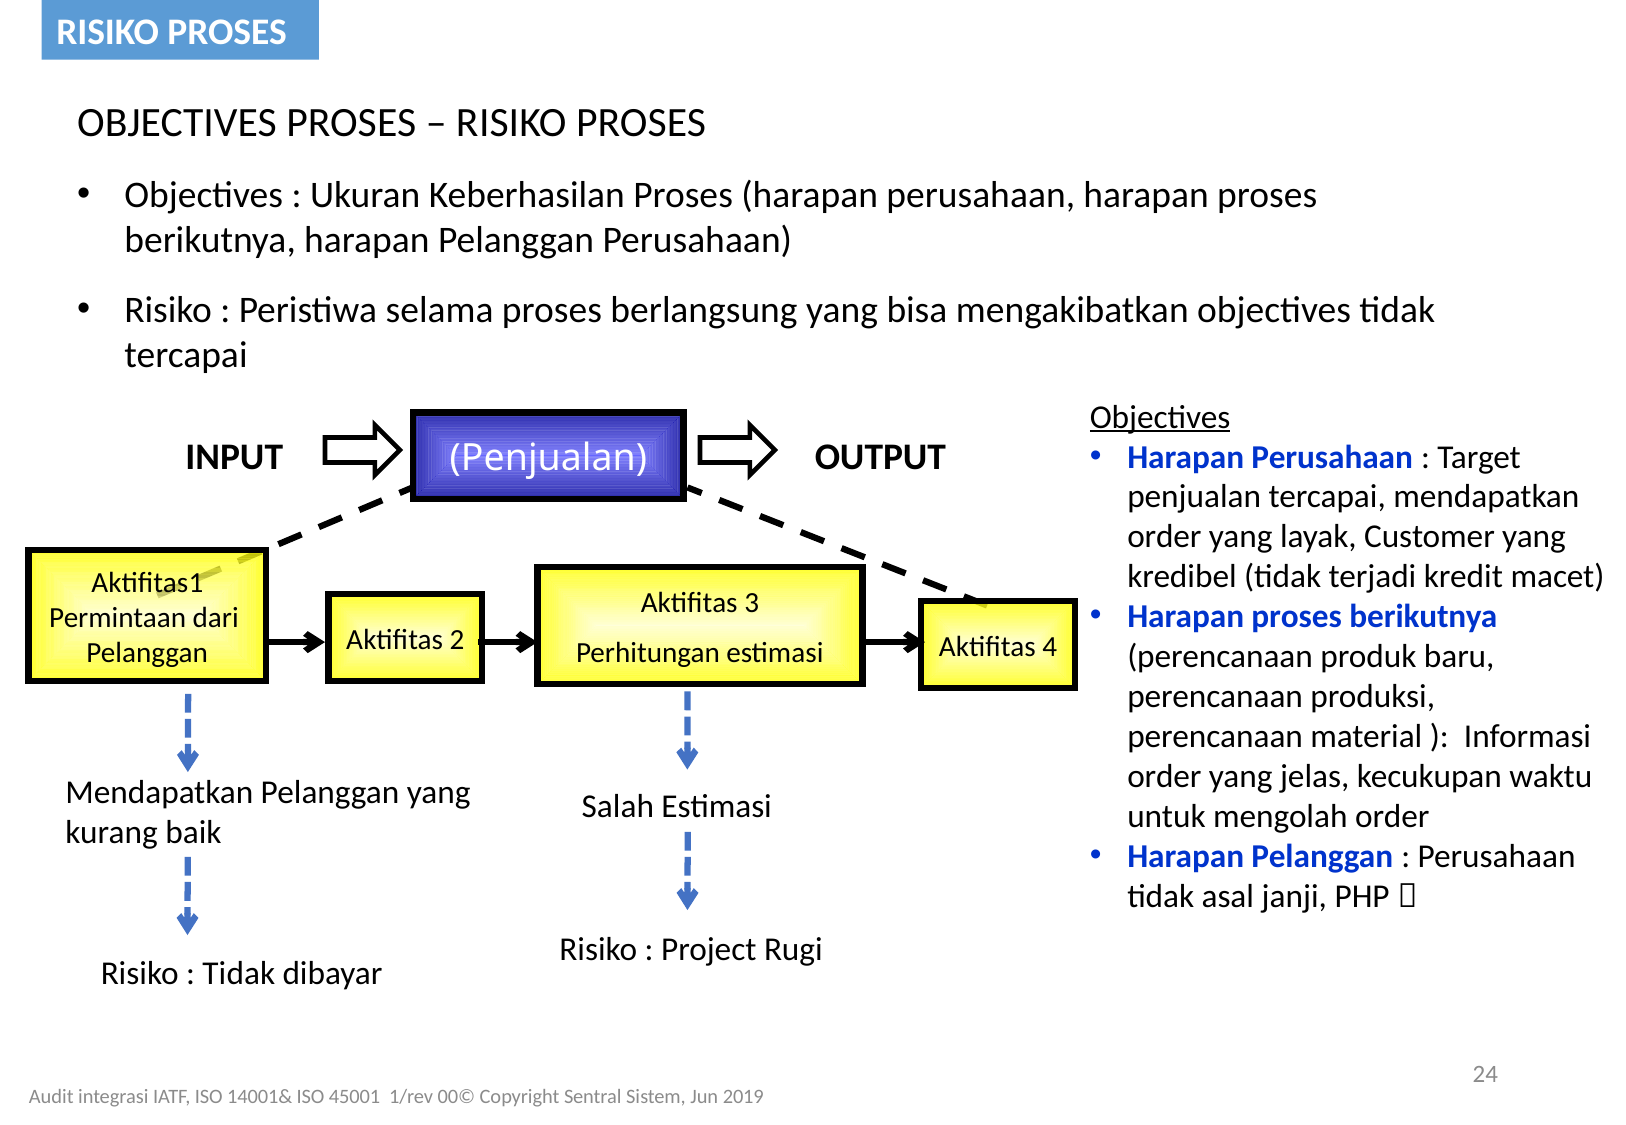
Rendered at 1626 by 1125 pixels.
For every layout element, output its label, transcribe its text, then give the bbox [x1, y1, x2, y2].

text_box Salah Estimasi [566, 776, 795, 831]
text_box Aktifitas1 Permintaan dari Pelanggan [28, 549, 266, 681]
text_box OBJECTIVES PROSES – RISIKO PROSES Objectives : Ukuran Keberhasilan Proses (harapan perusahaan, harapan proses berikutnya, harapan Pelanggan Perusahaan) Risiko : Peristiwa selama proses berlangsung yang bisa mengakibatkan objectives tidak tercapai [62, 87, 1488, 533]
footer Audit integrasi IATF, ISO 14001& ISO 45001 1/rev 00© Copyright Sentral Sistem, Jun 2019 [3, 1065, 789, 1125]
text_box Objectives Harapan Perusahaan : Target penjualan tercapai, mendapatkan order yang layak, Customer yang kredibel (tidak terjadi kredit macet) Harapan proses berikutnya (perencanaan produk baru, perencanaan produksi, perencanaan material ): Informasi order yang jelas, kecukupan waktu untuk mengolah order Harapan Pelanggan : Perusahaan tidak asal janji, PHP  [1074, 387, 1625, 922]
text_box Mendapatkan Pelanggan yang kurang baik [50, 762, 513, 858]
text_box Aktifitas 4 [920, 600, 1075, 688]
text_box [323, 422, 402, 478]
text_box OUTPUT [799, 424, 961, 485]
text_box INPUT [170, 424, 299, 485]
text_box Risiko : Tidak dibayar [86, 944, 406, 1000]
text_box (Penjualan) [413, 412, 684, 499]
text_box Risiko : Project Rugi [544, 919, 839, 975]
text_box RISIKO PROSES [41, 0, 319, 60]
slide_number 24 [1147, 1042, 1514, 1103]
text_box [698, 422, 777, 478]
text_box Aktifitas 3 Perhitungan estimasi [537, 567, 863, 685]
text_box Aktifitas 2 [328, 594, 483, 682]
